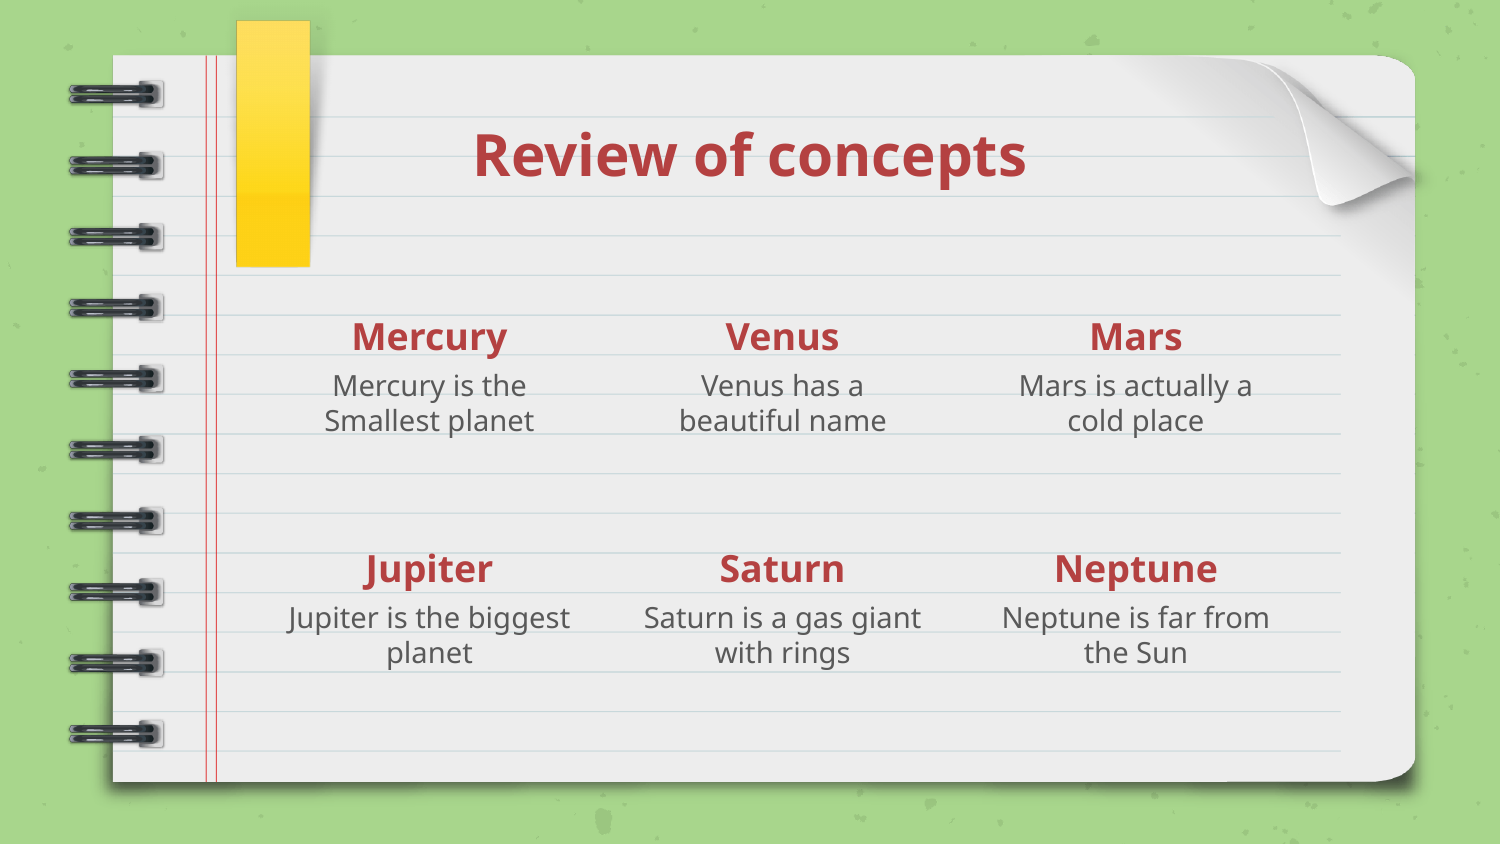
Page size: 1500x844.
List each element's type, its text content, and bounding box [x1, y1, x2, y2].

subtitle Jupiter is the biggest planet [273, 584, 587, 696]
subtitle Venus has a beautiful name [626, 352, 940, 464]
title Review of concepts [448, 116, 1122, 211]
title Mars [979, 293, 1293, 352]
title Jupiter [273, 525, 587, 584]
title Mercury [273, 293, 587, 352]
picture [63, 0, 1437, 822]
subtitle Neptune is far from the Sun [979, 584, 1293, 696]
title Neptune [979, 525, 1293, 584]
title Venus [626, 293, 940, 352]
subtitle Mars is actually a cold place [979, 352, 1293, 464]
subtitle Mercury is the Smallest planet [273, 352, 587, 464]
title Saturn [626, 525, 940, 584]
subtitle Saturn is a gas giant with rings [626, 584, 940, 696]
